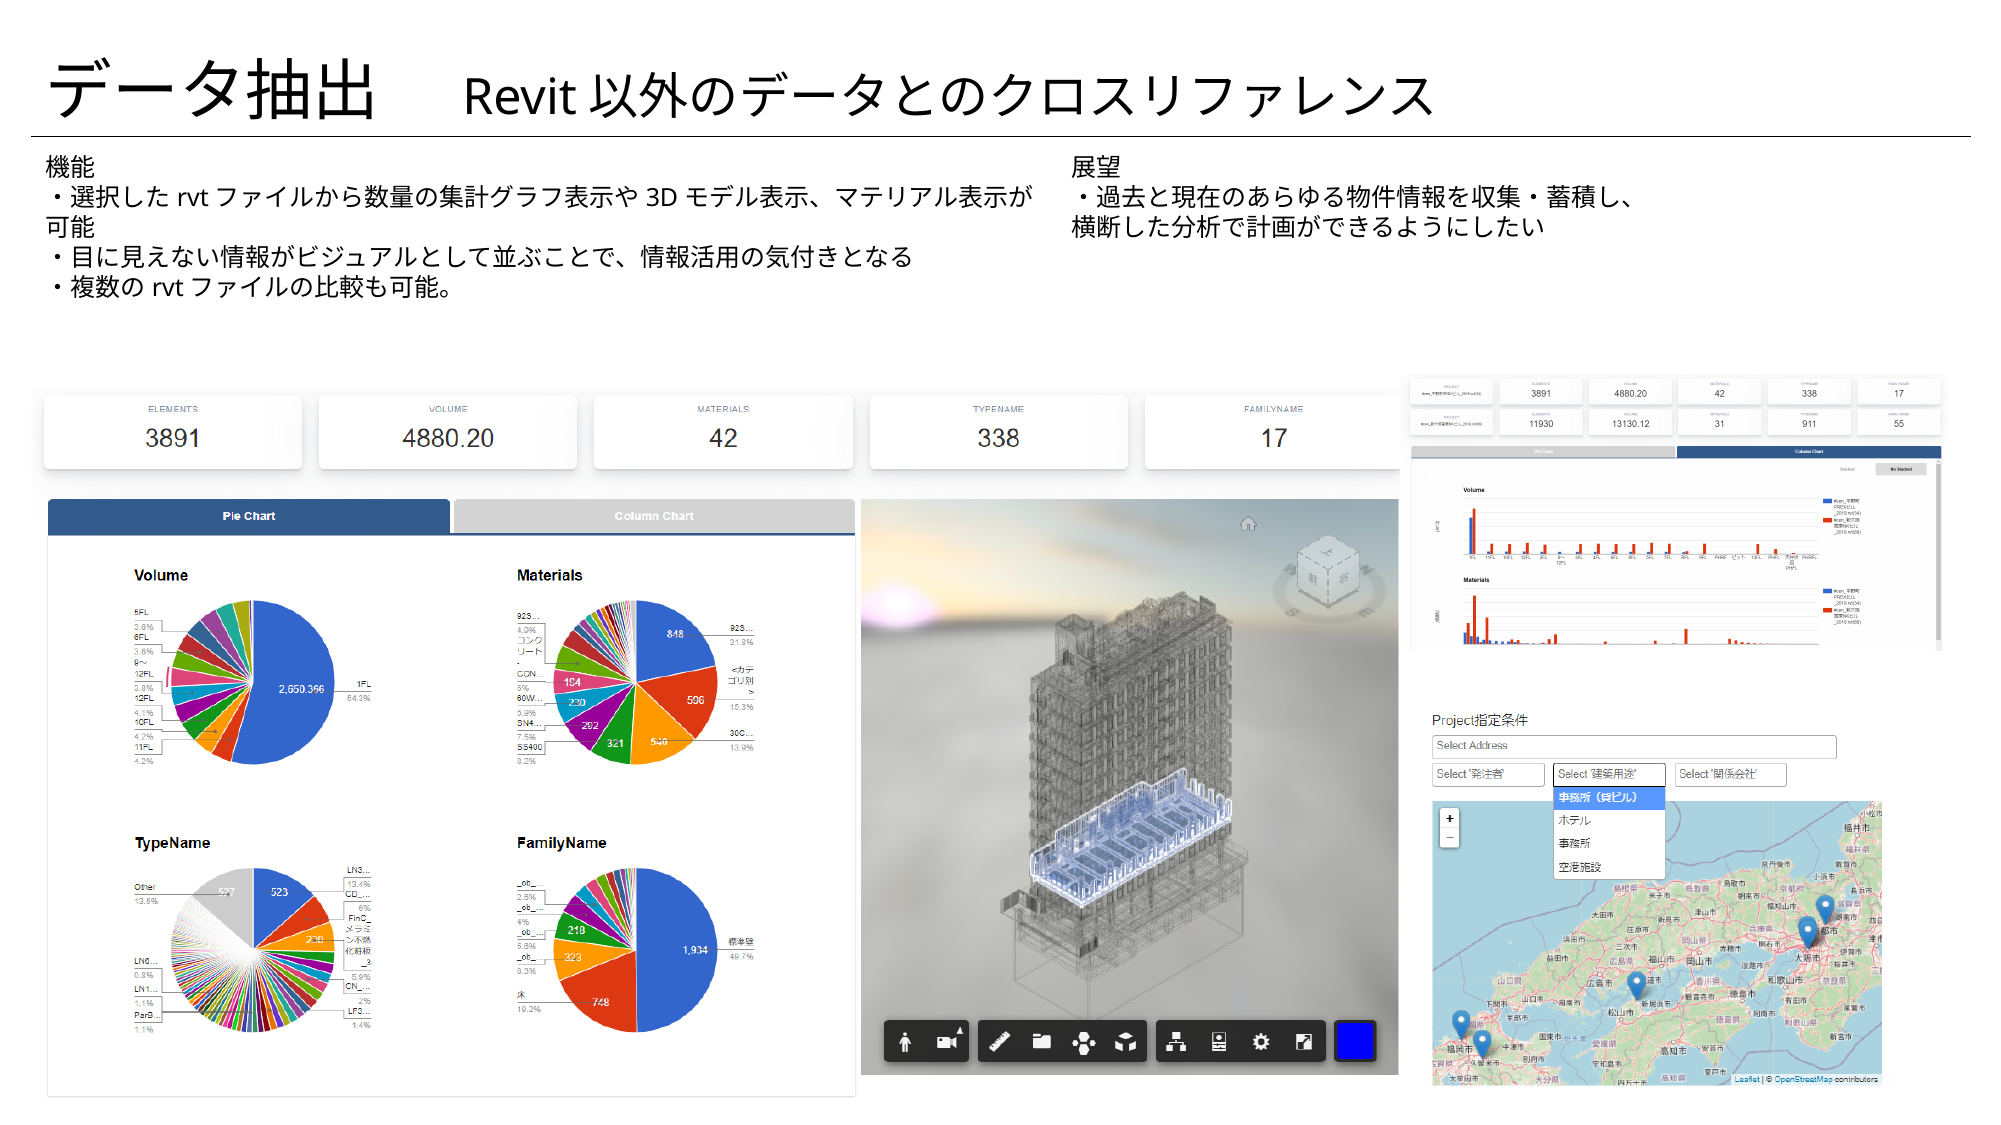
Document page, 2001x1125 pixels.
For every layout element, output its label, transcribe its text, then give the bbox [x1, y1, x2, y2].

text_box 展望 ・過去と現在のあらゆる物件情報を収集・蓄積し、 横断した分析で計画ができるようにしたい [1056, 144, 1907, 249]
text_box 機能 ・選択したrvtファイルから数量の集計グラフ表示や3Dモデル表示、マテリアル表示が可能 ・目に見えない情報がビジュアルとして並ぶことで、情報活用の気付きとなる ・複数のrvtファイルの比較も可能。 [31, 144, 1062, 339]
picture [31, 374, 1948, 1106]
text_box データ抽出 Revit以外のデータとのクロスリファレンス [31, 40, 1969, 136]
